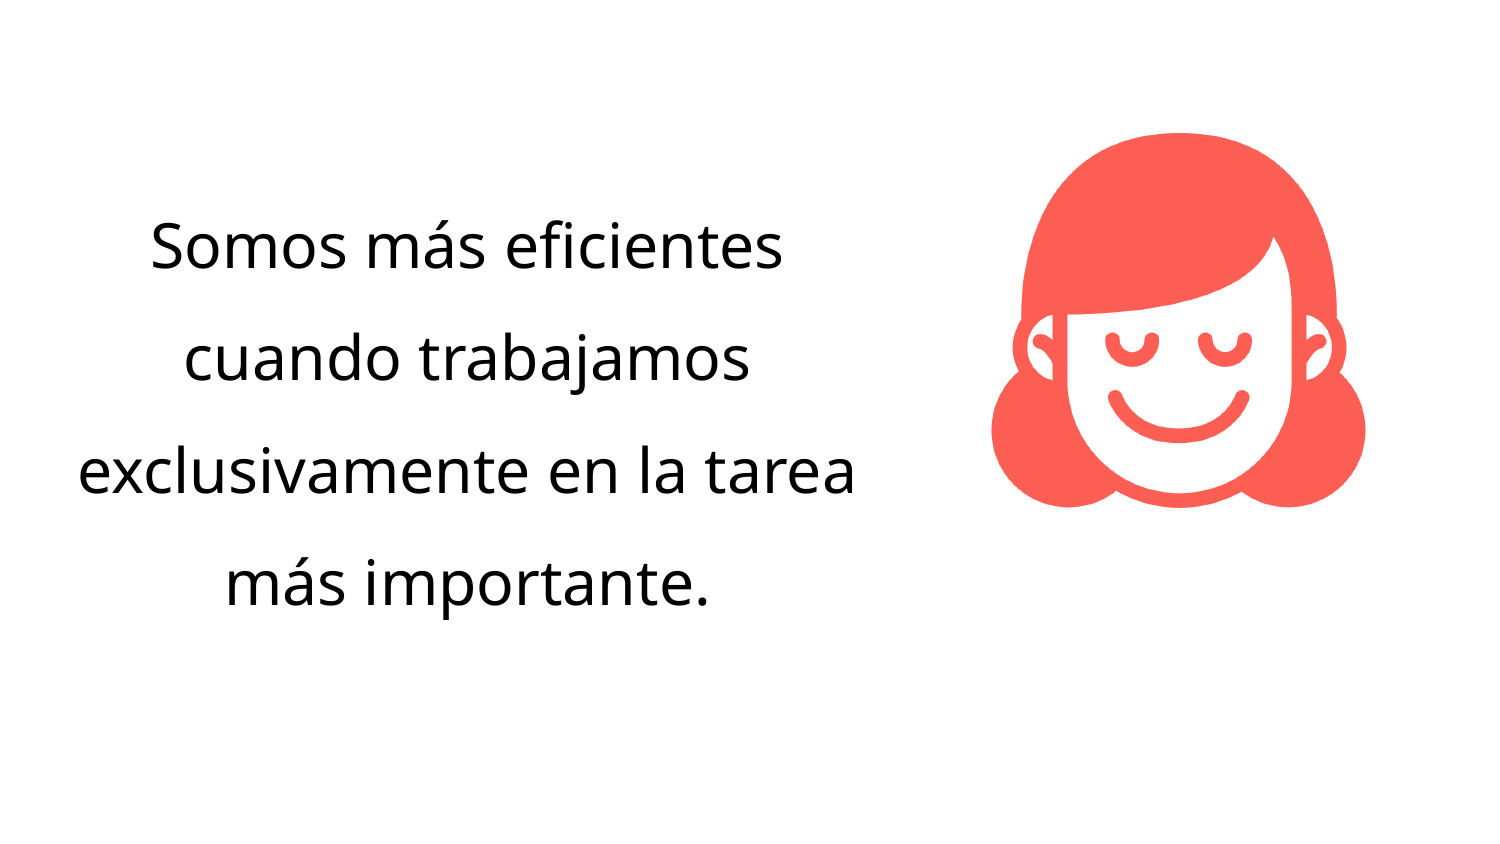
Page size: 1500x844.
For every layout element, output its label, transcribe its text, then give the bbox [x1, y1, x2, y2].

text_box Somos más eficientes cuando trabajamos exclusivamente en la tarea más importante. [43, 153, 893, 355]
picture [905, 48, 1450, 593]
